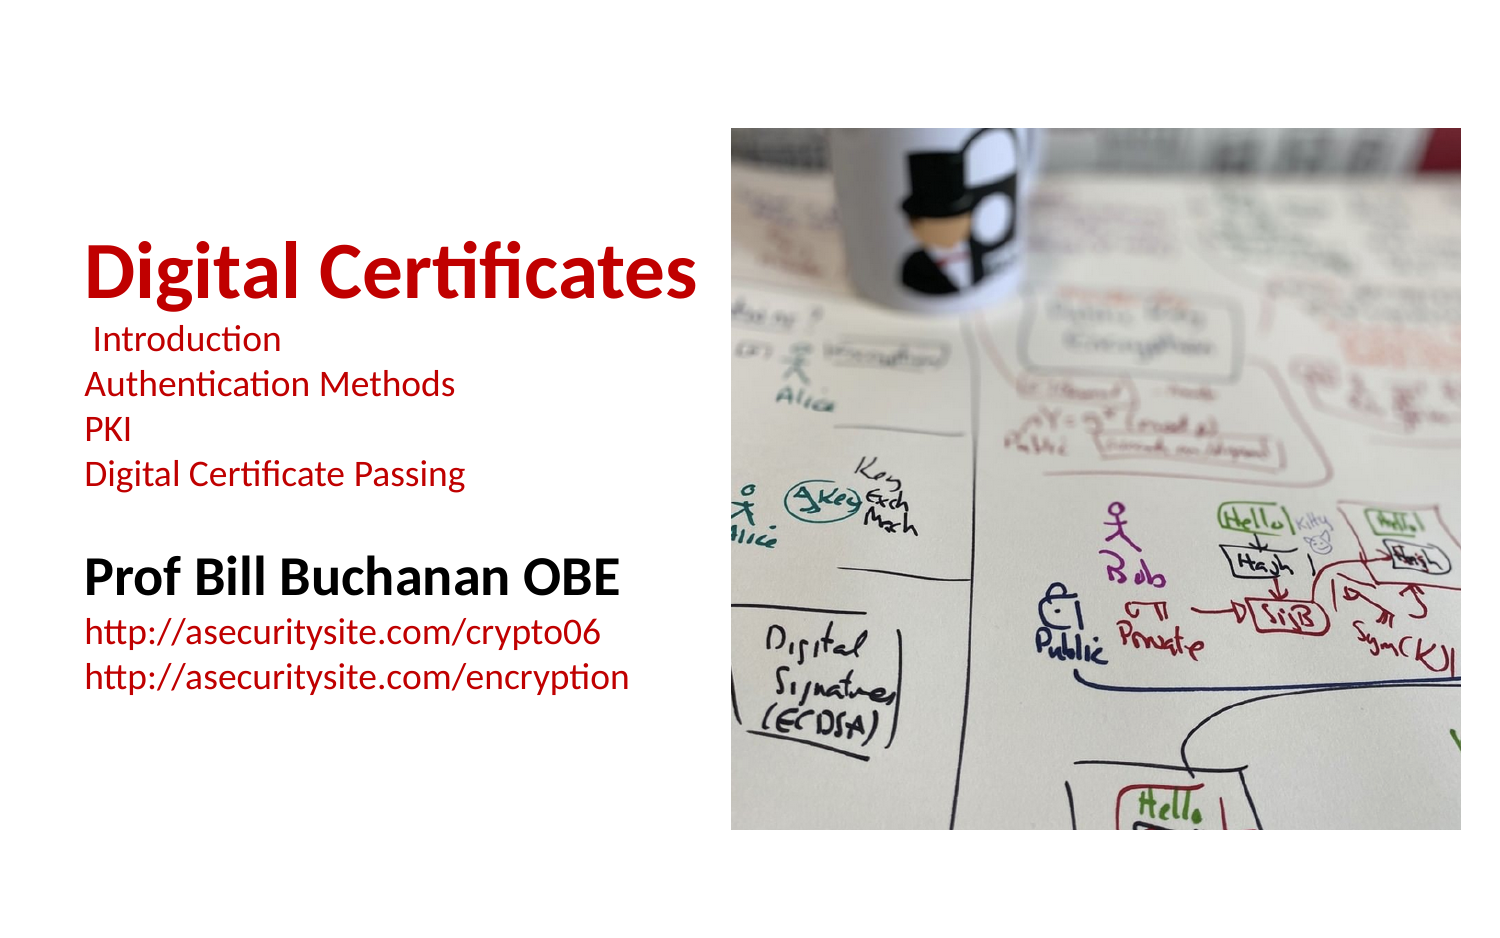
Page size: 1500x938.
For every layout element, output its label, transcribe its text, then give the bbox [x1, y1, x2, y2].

title Digital Certificates Introduction Authentication Methods PKI Digital Certificate Passing Prof Bill Buchanan OBE http://asecuritysite.com/crypto06 http://asecuritysite.com/encryption [76, 117, 952, 841]
picture [730, 127, 1461, 831]
